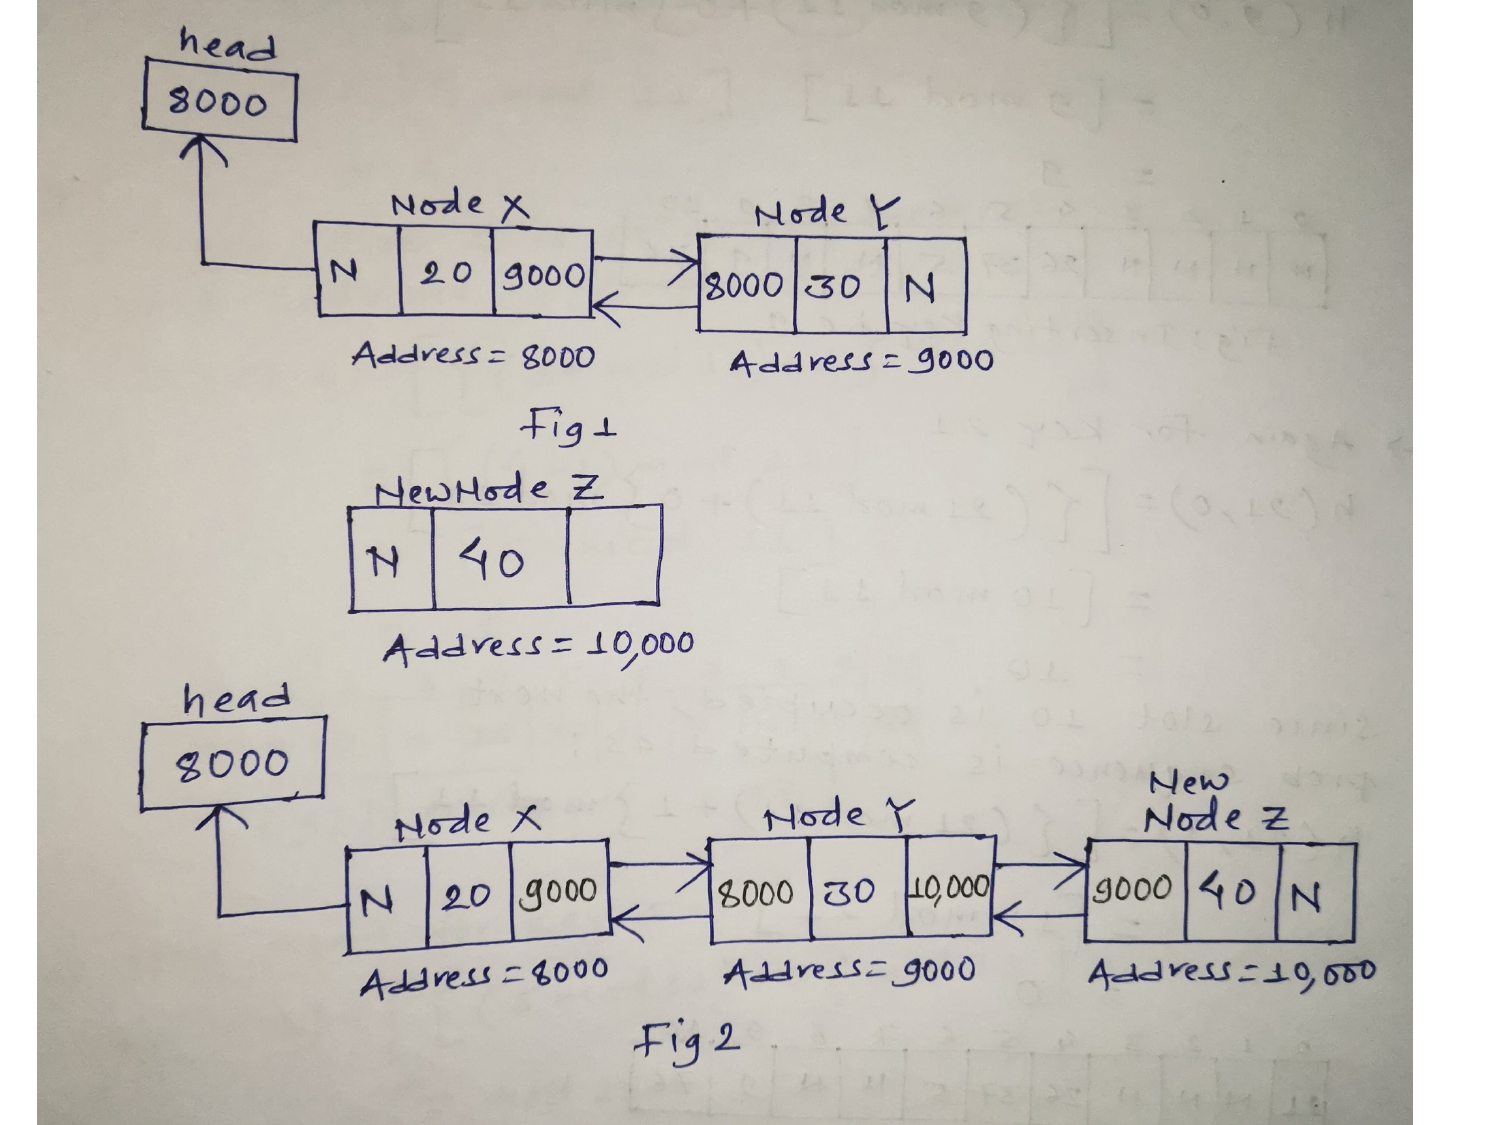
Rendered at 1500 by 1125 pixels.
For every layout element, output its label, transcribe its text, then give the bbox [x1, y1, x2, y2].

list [37, 0, 1413, 1125]
slide_number 90 [1416, 1042, 1425, 1103]
